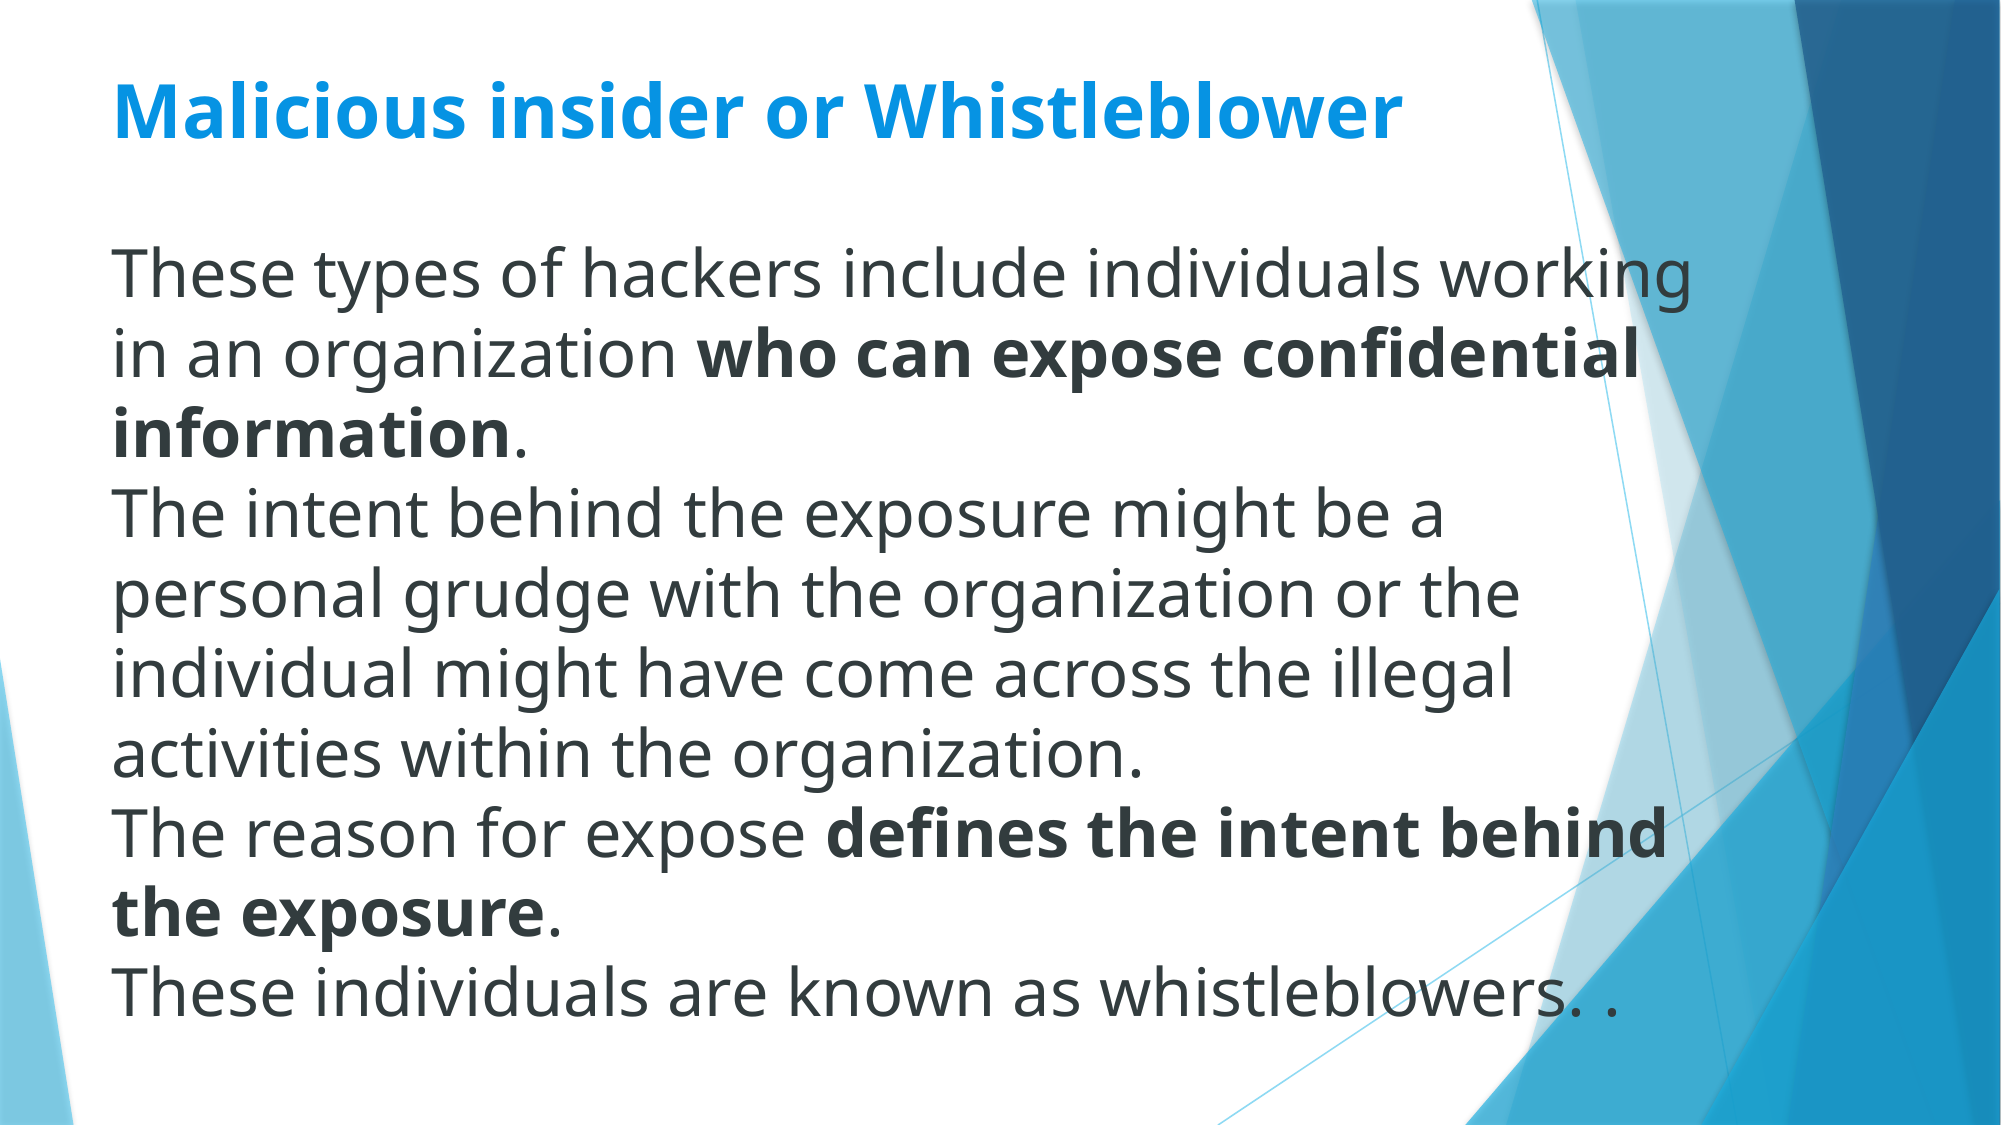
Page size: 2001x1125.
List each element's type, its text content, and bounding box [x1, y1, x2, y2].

text_box These types of hackers include individuals working in an organization who can expose confidential information. The intent behind the exposure might be a personal grudge with the organization or the individual might have come across the illegal activities within the organization. The reason for expose defines the intent behind the exposure. These individuals are known as whistleblowers. . [96, 223, 1713, 1038]
title Malicious insider or Whistleblower [96, 55, 1522, 174]
